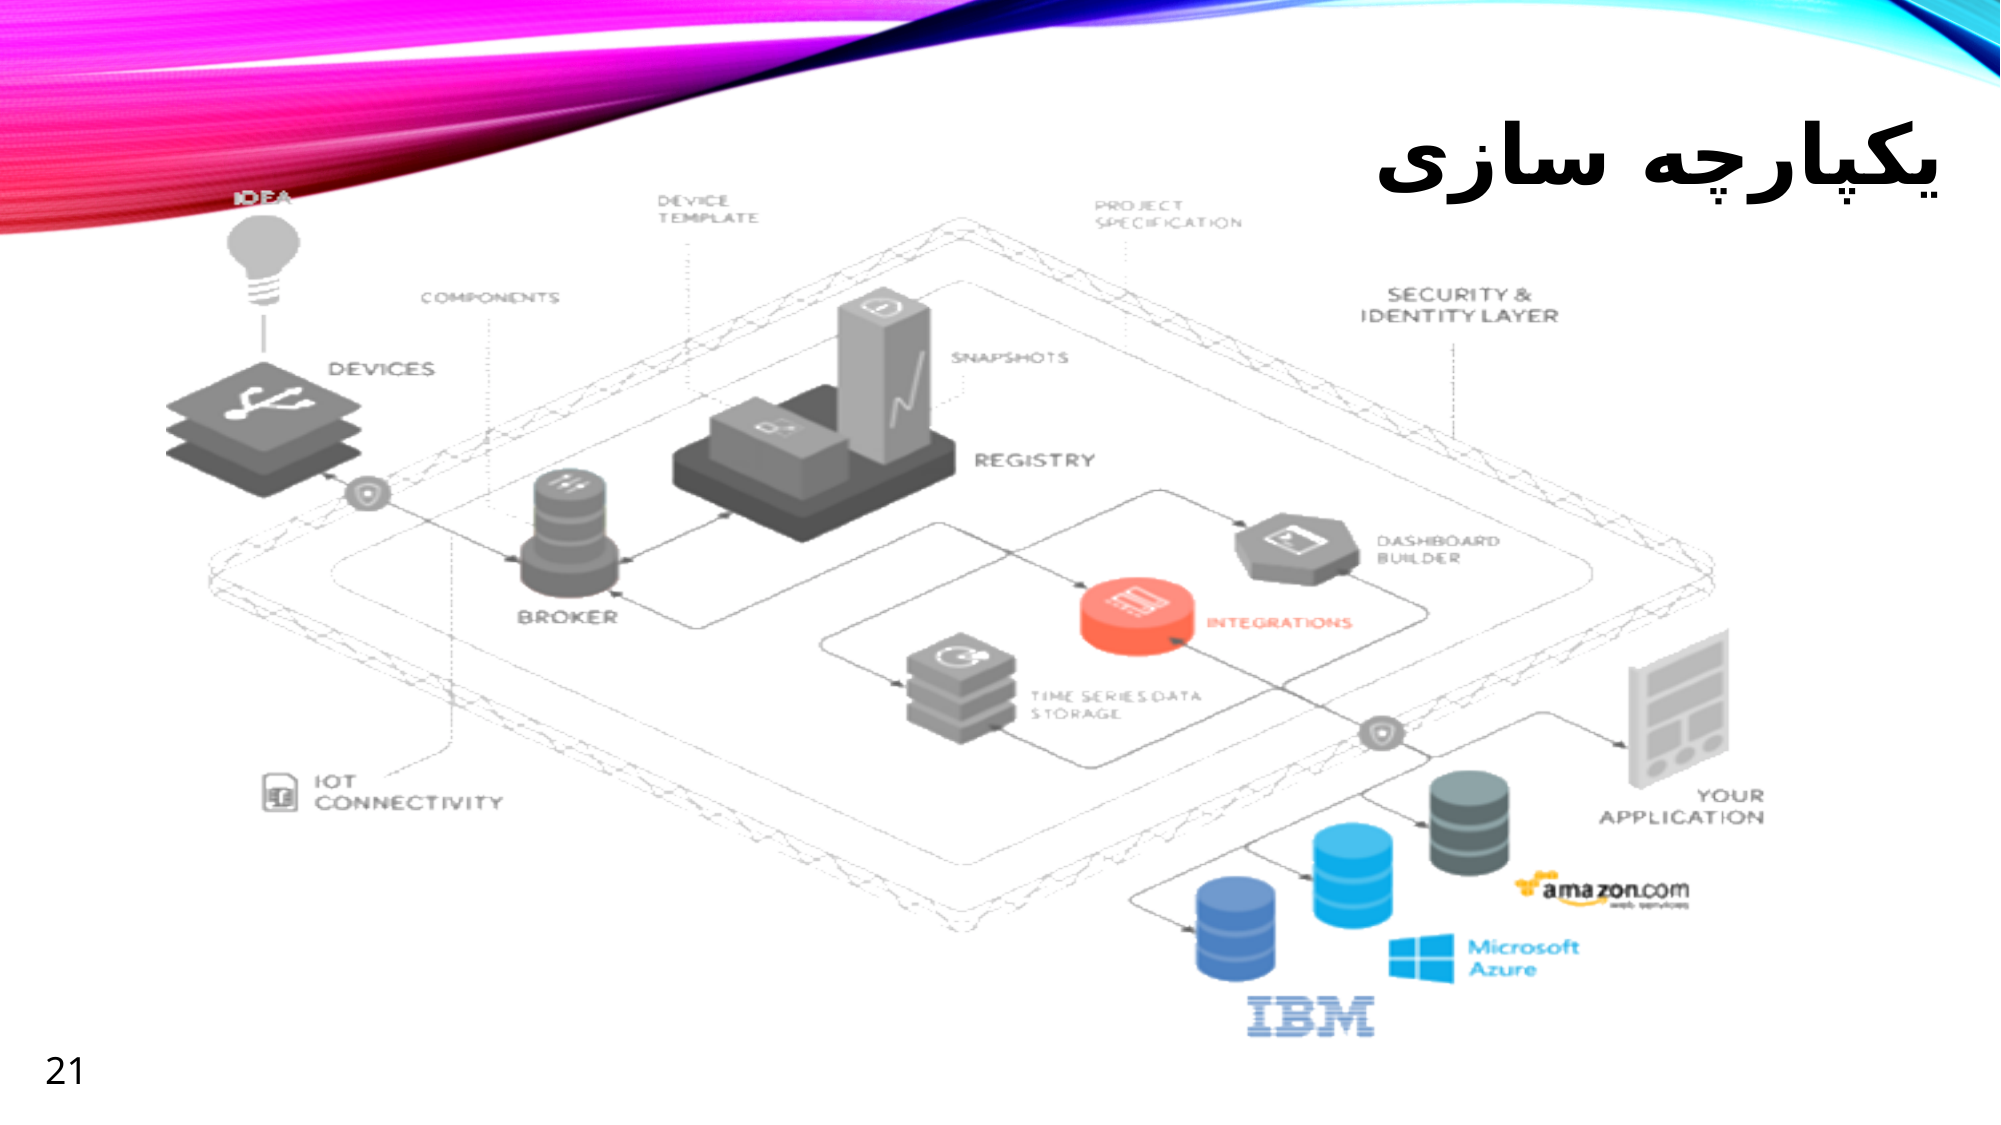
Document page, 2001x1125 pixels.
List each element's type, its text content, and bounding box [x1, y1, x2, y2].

text_box 21 [20, 1039, 113, 1100]
picture [1890, 0, 2000, 75]
picture [1910, 0, 2000, 45]
text_box یکپارچه سازی [546, 51, 1960, 264]
picture [0, 0, 2000, 1047]
